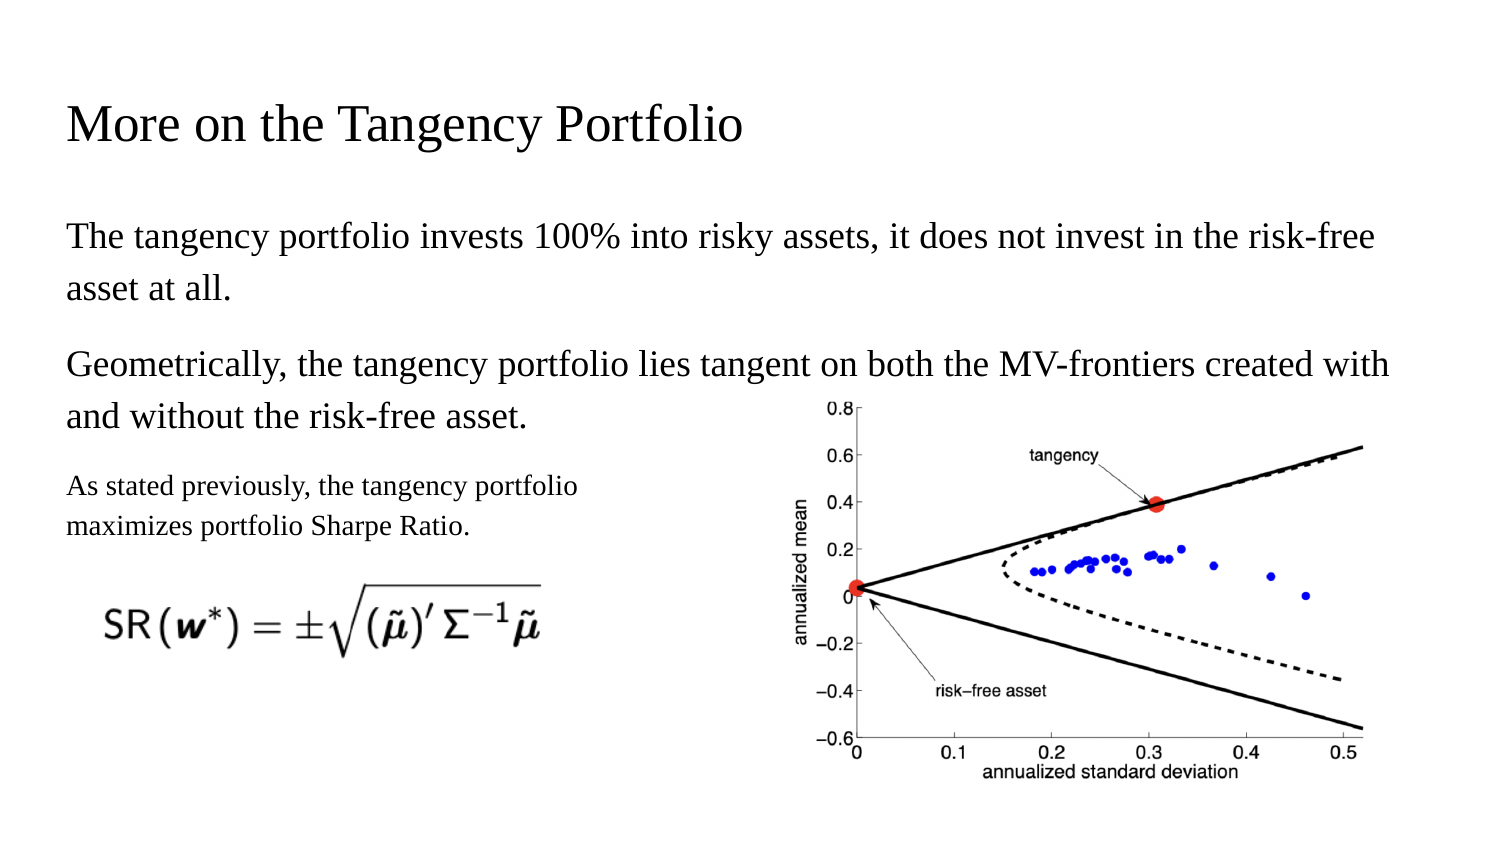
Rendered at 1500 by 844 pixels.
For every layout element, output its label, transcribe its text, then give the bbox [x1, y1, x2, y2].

list The tangency portfolio invests 100% into risky assets, it does not invest in the risk-free asset at all. Geometrically, the tangency portfolio lies tangent on both the MV-frontiers created with and without the risk-free asset. As stated previously, the tangency portfolio maximizes portfolio Sharpe Ratio. [51, 189, 1449, 750]
picture [733, 392, 1395, 789]
title More on the Tangency Portfolio [51, 72, 1449, 167]
picture [63, 582, 591, 677]
